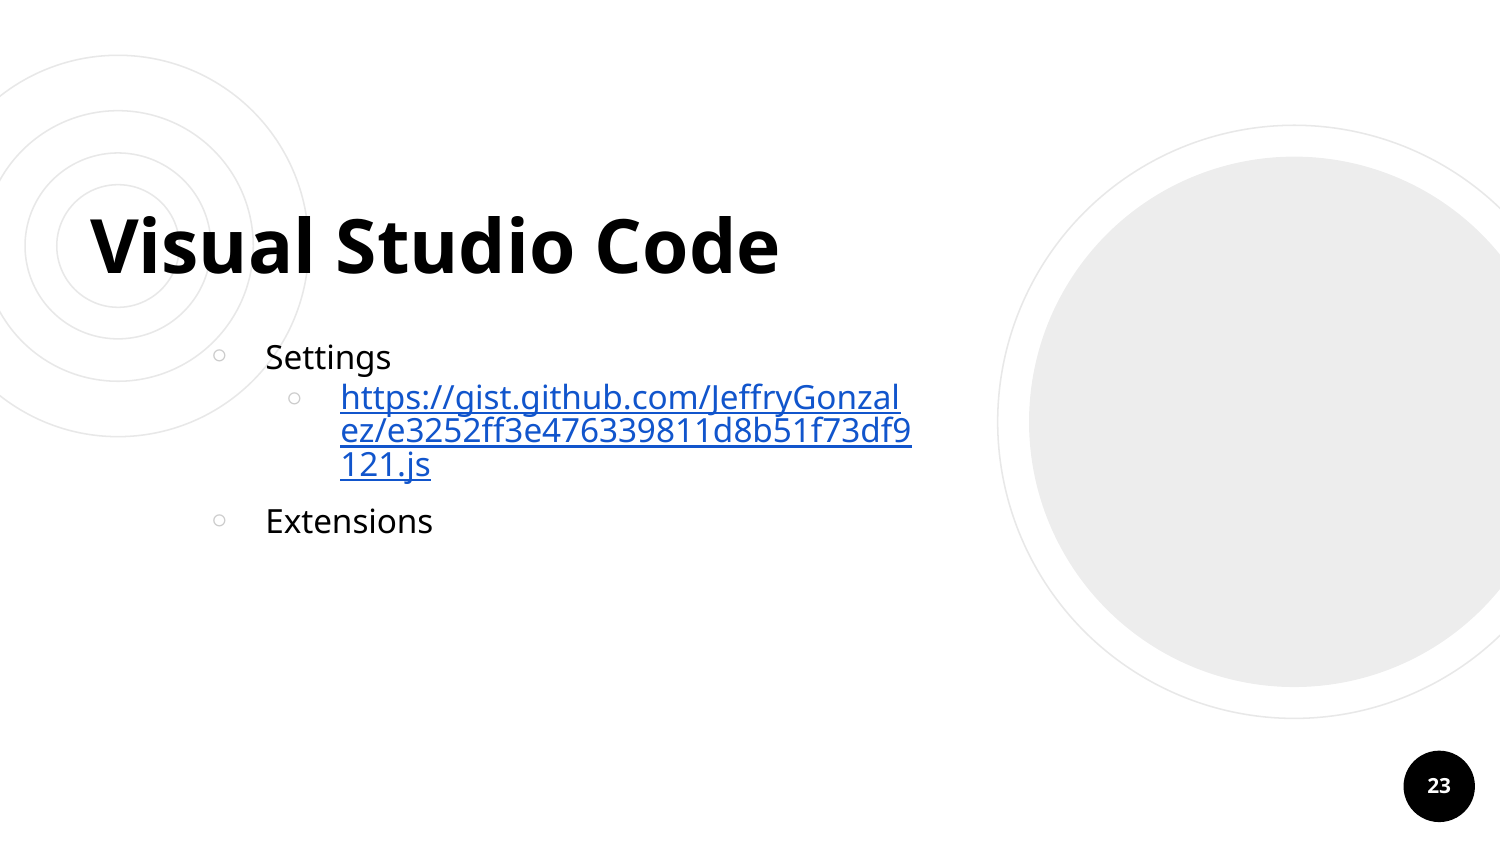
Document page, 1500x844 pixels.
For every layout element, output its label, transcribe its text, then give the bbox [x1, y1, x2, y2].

slide_number 23 [1403, 750, 1475, 823]
title Visual Studio Code [75, 191, 932, 304]
list Settings https://gist.github.com/JeffryGonzalez/e3252ff3e476339811d8b51f73df9121.js Extensions [175, 321, 932, 751]
